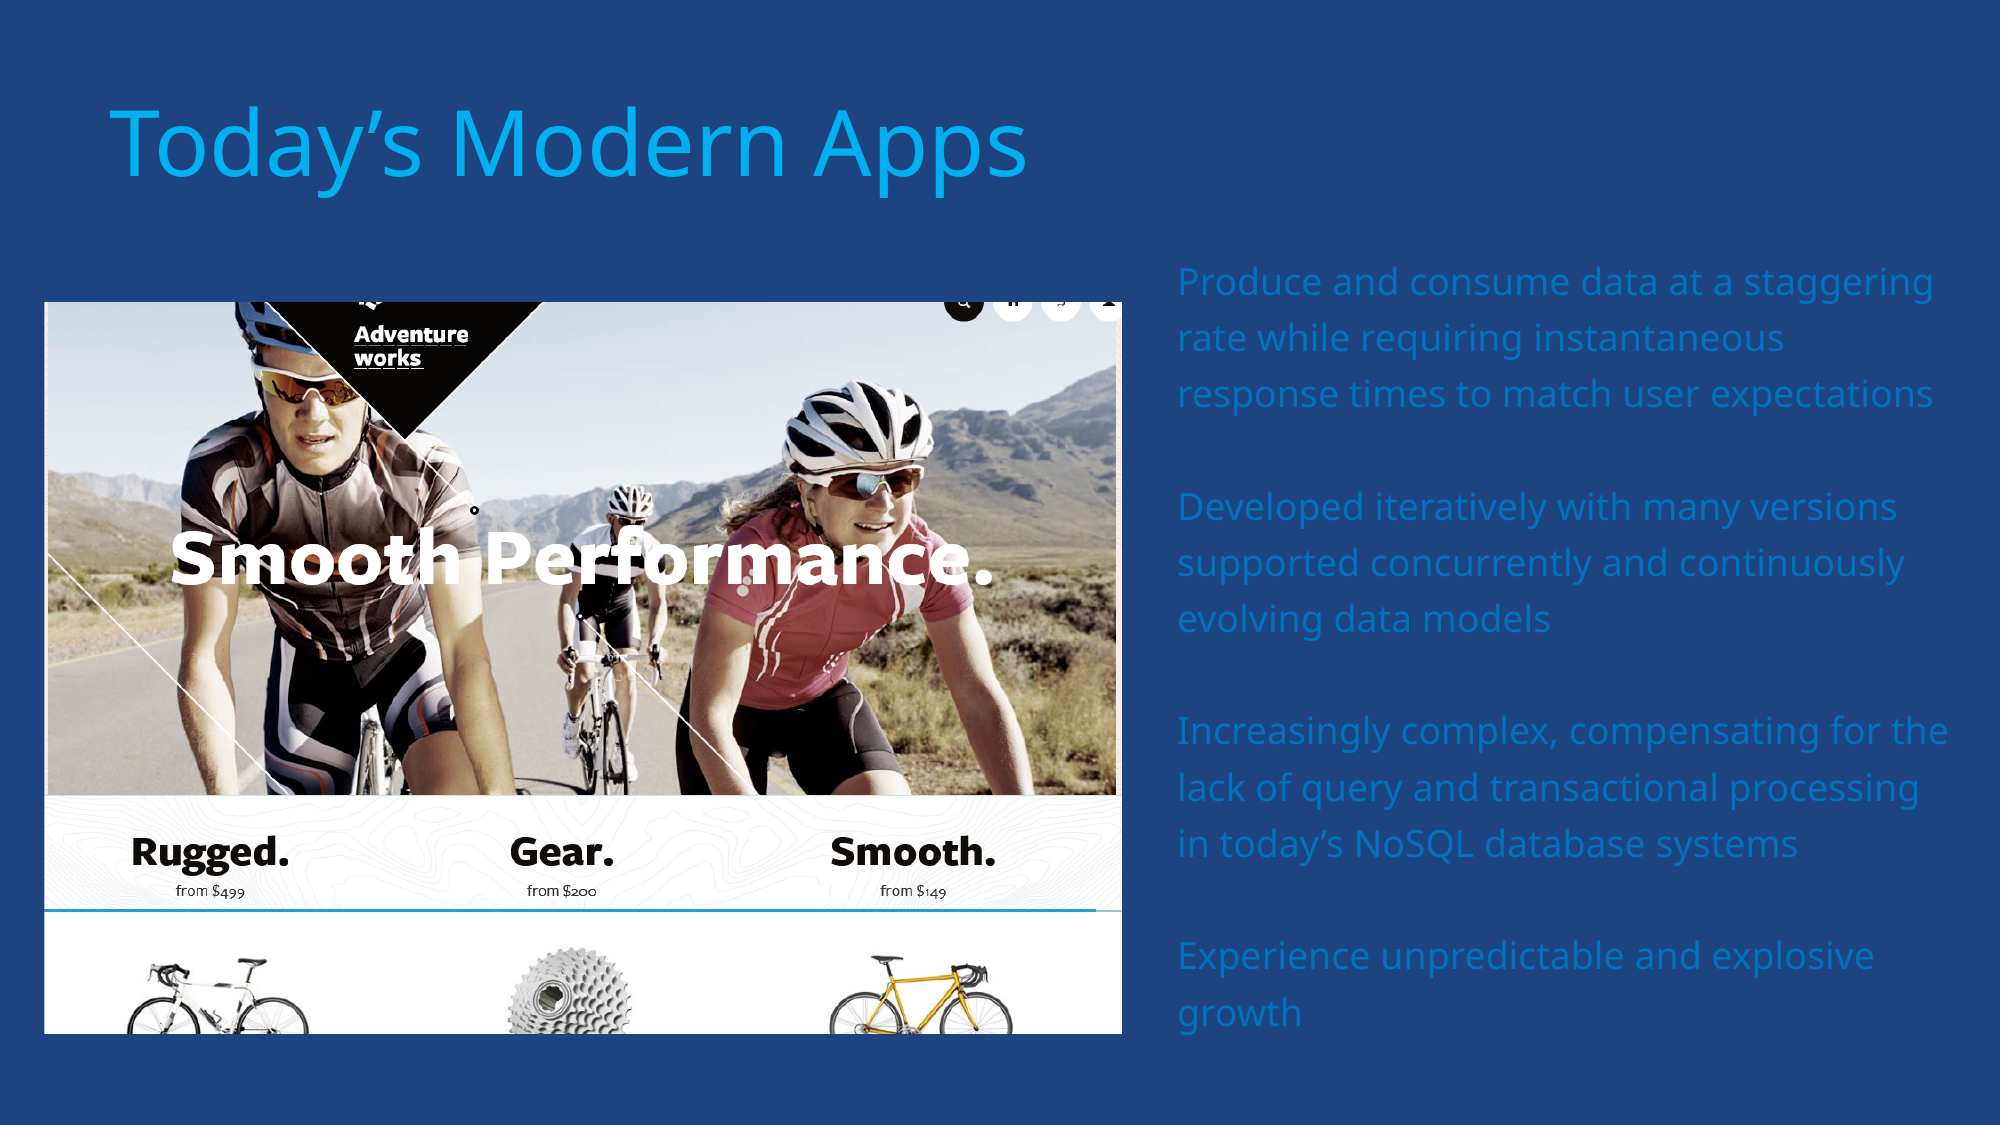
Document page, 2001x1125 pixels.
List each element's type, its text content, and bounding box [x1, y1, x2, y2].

picture [44, 302, 1122, 1034]
title Today’s Modern Apps [44, 42, 1956, 220]
text_box Produce and consume data at a staggering rate while requiring instantaneous response times to match user expectations Developed iteratively with many versions supported concurrently and continuously evolving data models Increasingly complex, compensating for the lack of query and transactional processing in today’s NoSQL database systems Experience unpredictable and explosive growth [1153, 231, 1980, 969]
